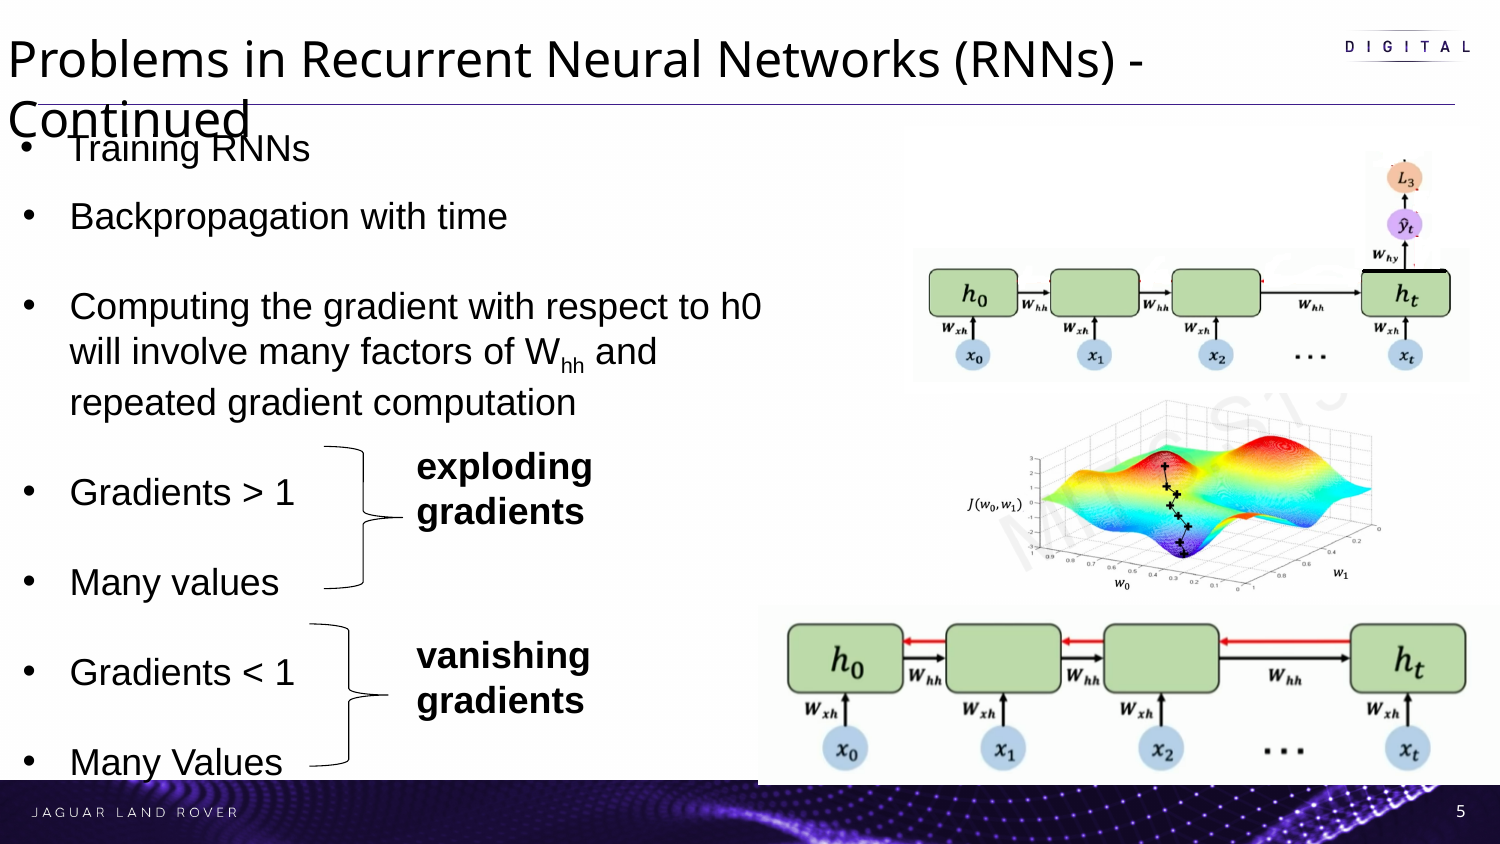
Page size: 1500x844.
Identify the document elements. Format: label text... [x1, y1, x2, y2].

text_box [323, 445, 404, 590]
picture [0, 0, 1500, 844]
text_box vanishing gradients [416, 631, 661, 722]
text_box exploding gradients [416, 442, 692, 533]
text_box Training RNNs [20, 124, 801, 184]
text_box [309, 623, 389, 767]
slide_number 5 [1361, 794, 1481, 844]
text_box Backpropagation with time Computing the gradient with respect to h0 will involve many factors of Whh and repeated gradient computation Gradients > 1 Many values Gradients < 1 Many Values [7, 184, 825, 791]
list Problems in Recurrent Neural Networks (RNNs) - Continued [7, 20, 1350, 119]
